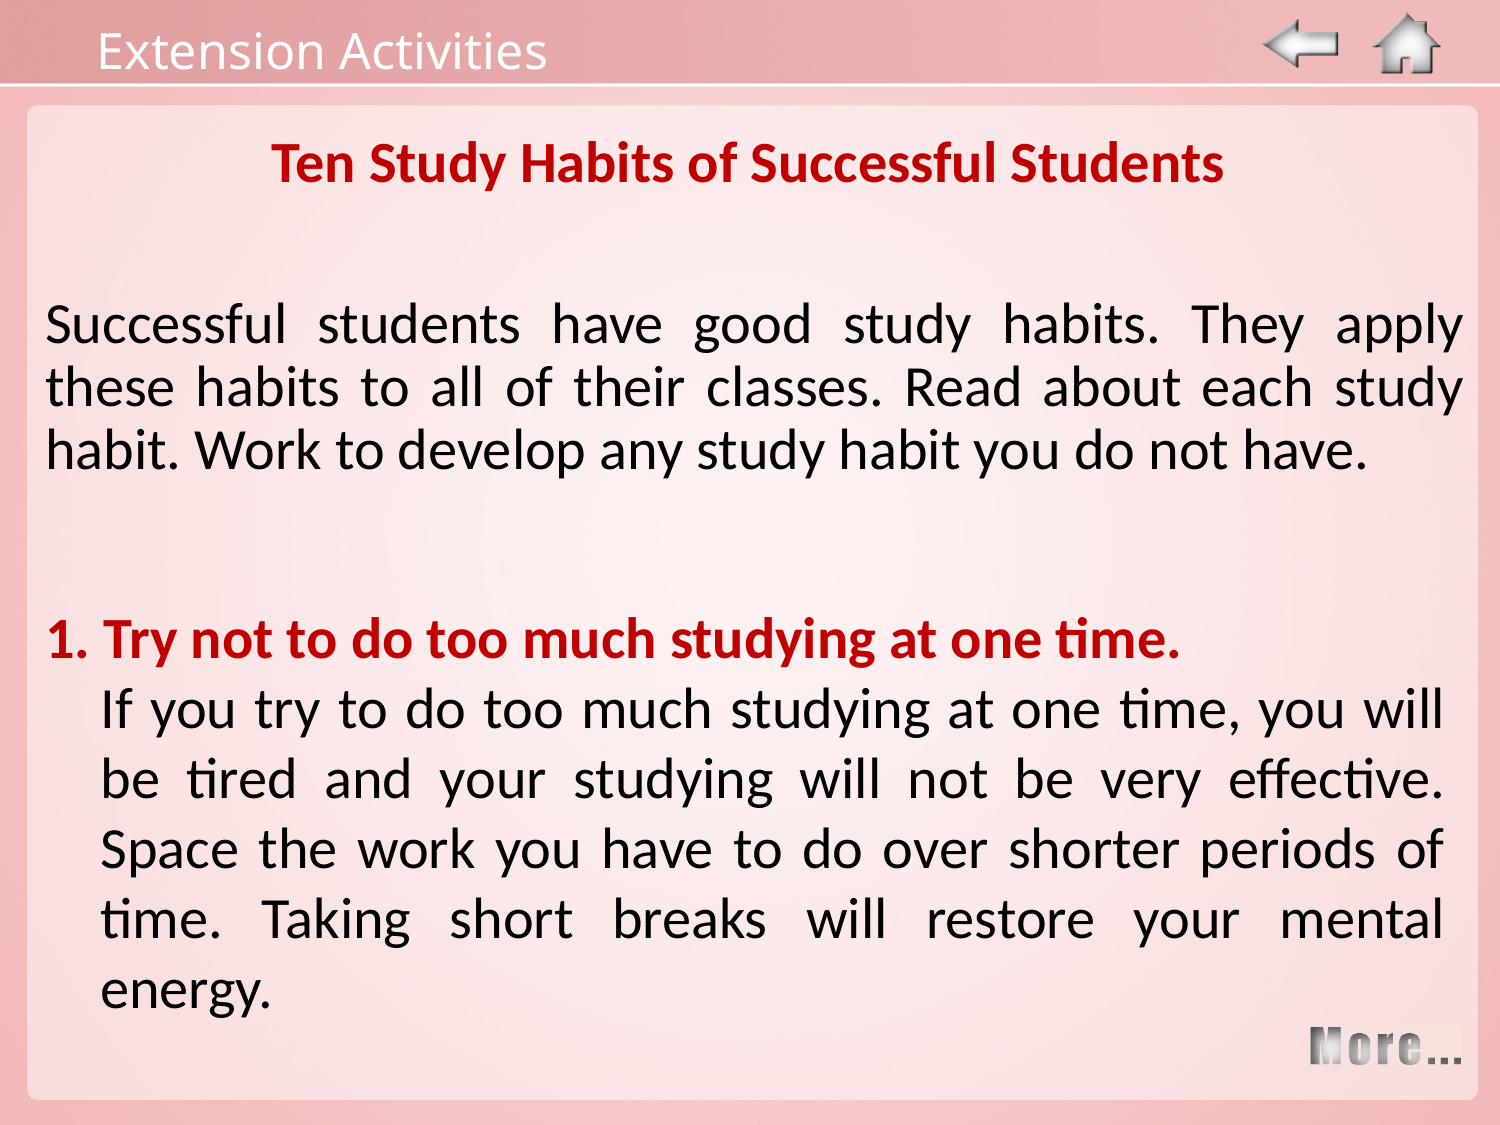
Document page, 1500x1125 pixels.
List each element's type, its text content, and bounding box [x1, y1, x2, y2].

text_box If you try to do too much studying at one time, you will be tired and your studying will not be very effective. Space the work you have to do over shorter periods of time. Taking short breaks will restore your mental energy. [85, 662, 1461, 1028]
text_box Extension Activities [82, 11, 564, 87]
list Ten Study Habits of Successful Students Successful students have good study habits. They apply these habits to all of their classes. Read about each study habit. Work to develop any study habit you do not have. 1. Try not to do too much studying at one time. [29, 124, 1480, 1063]
picture [0, 0, 1500, 1125]
